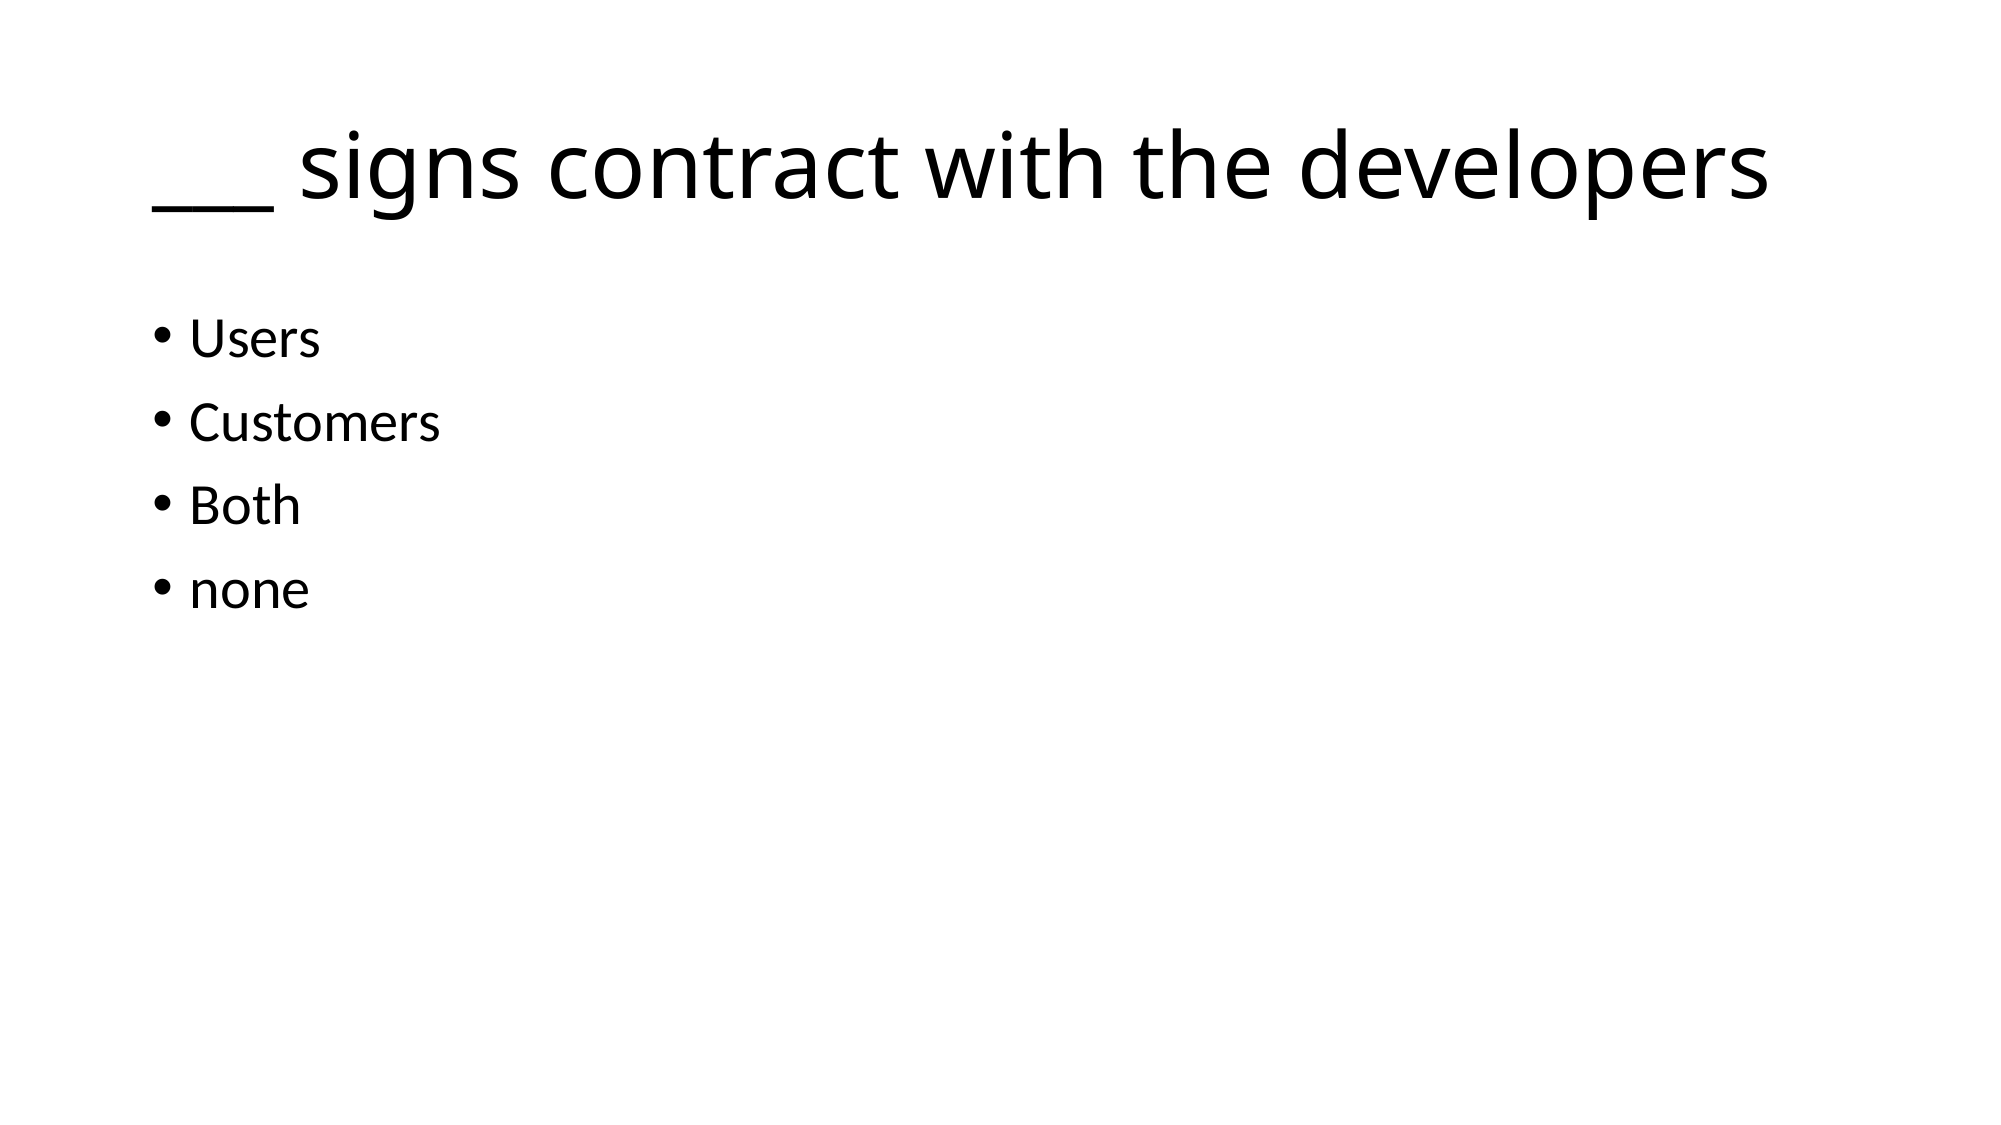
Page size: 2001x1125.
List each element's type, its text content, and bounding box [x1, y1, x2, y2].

list Users Customers Both none [137, 299, 1863, 1014]
title ___ signs contract with the developers [137, 59, 1863, 278]
